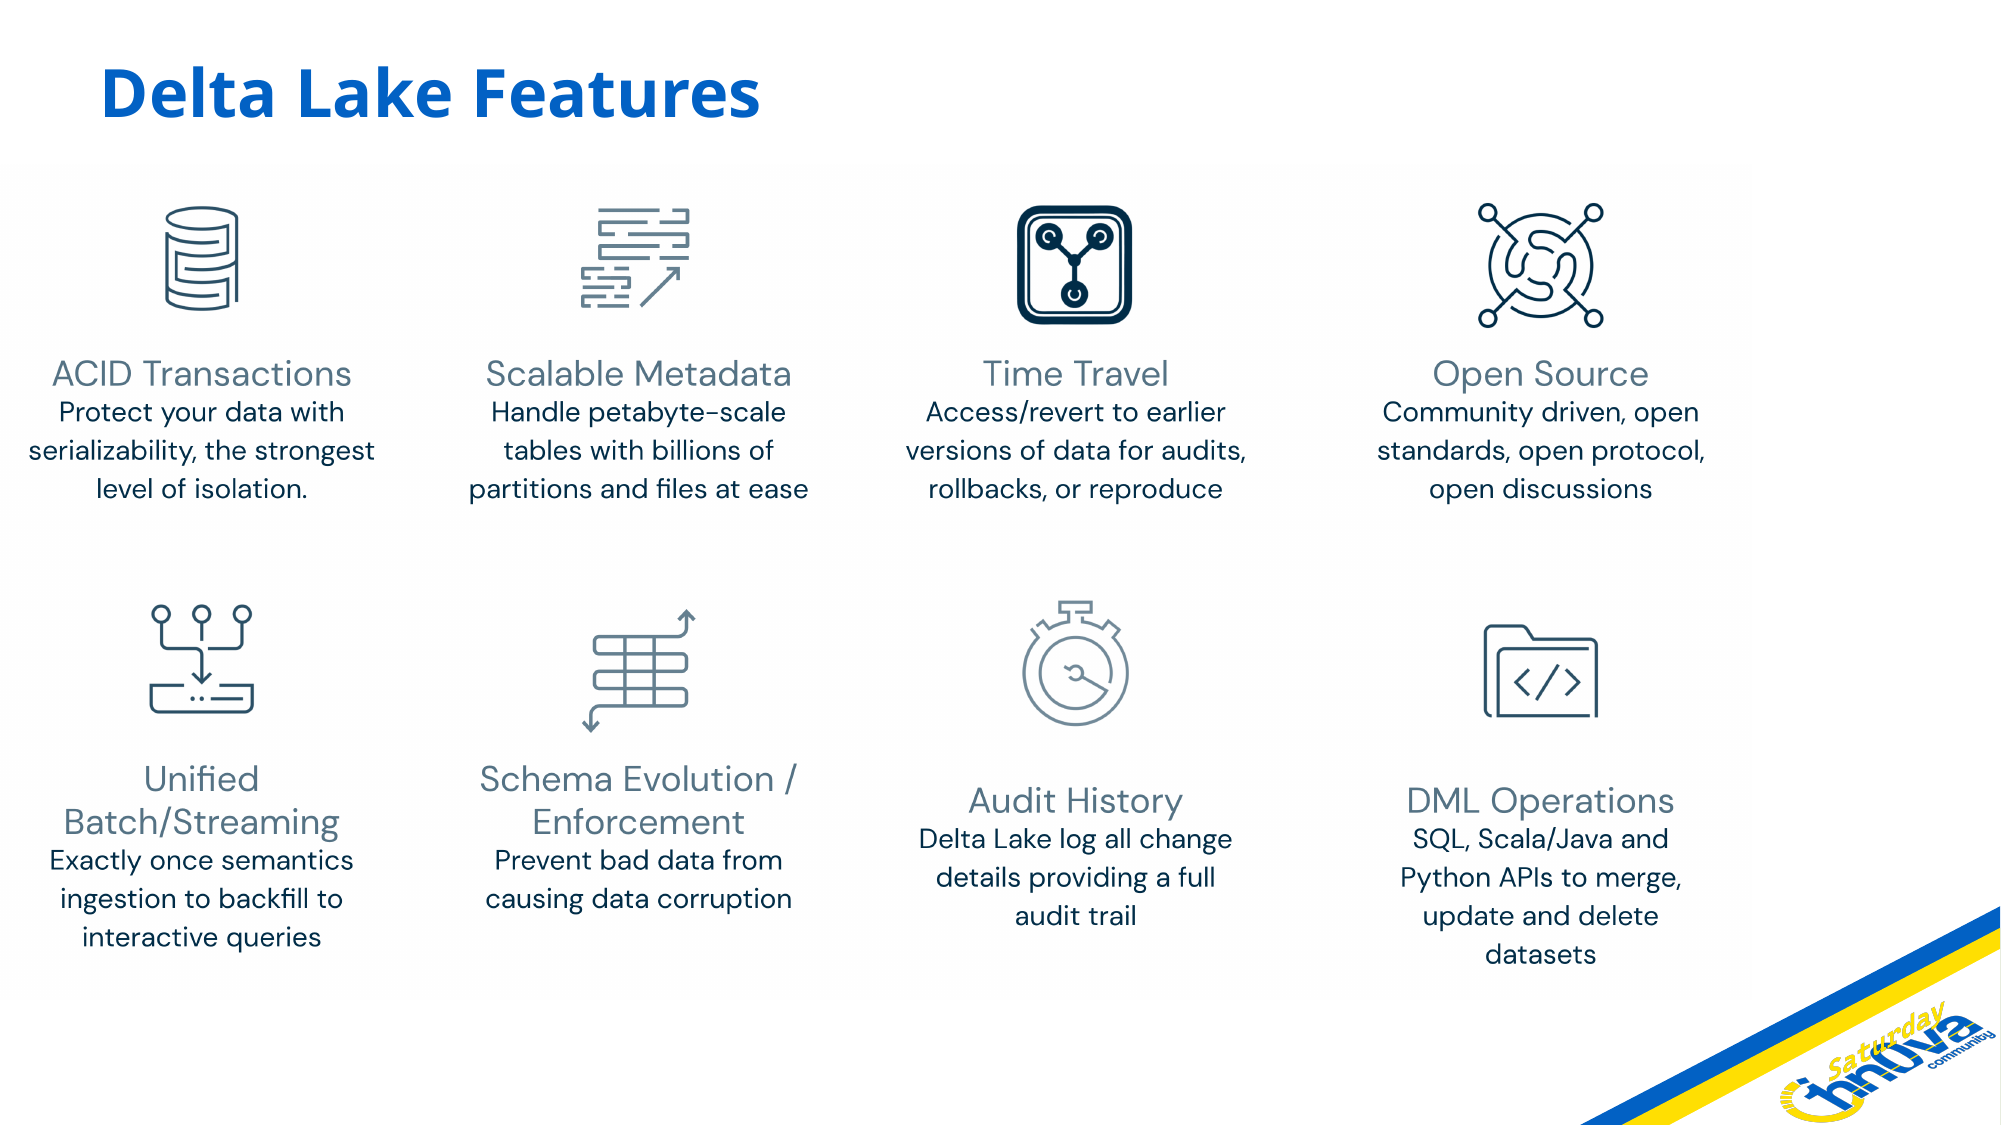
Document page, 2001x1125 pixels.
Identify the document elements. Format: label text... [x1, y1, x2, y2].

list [0, 164, 1752, 1000]
title Delta Lake Features [85, 28, 1939, 164]
